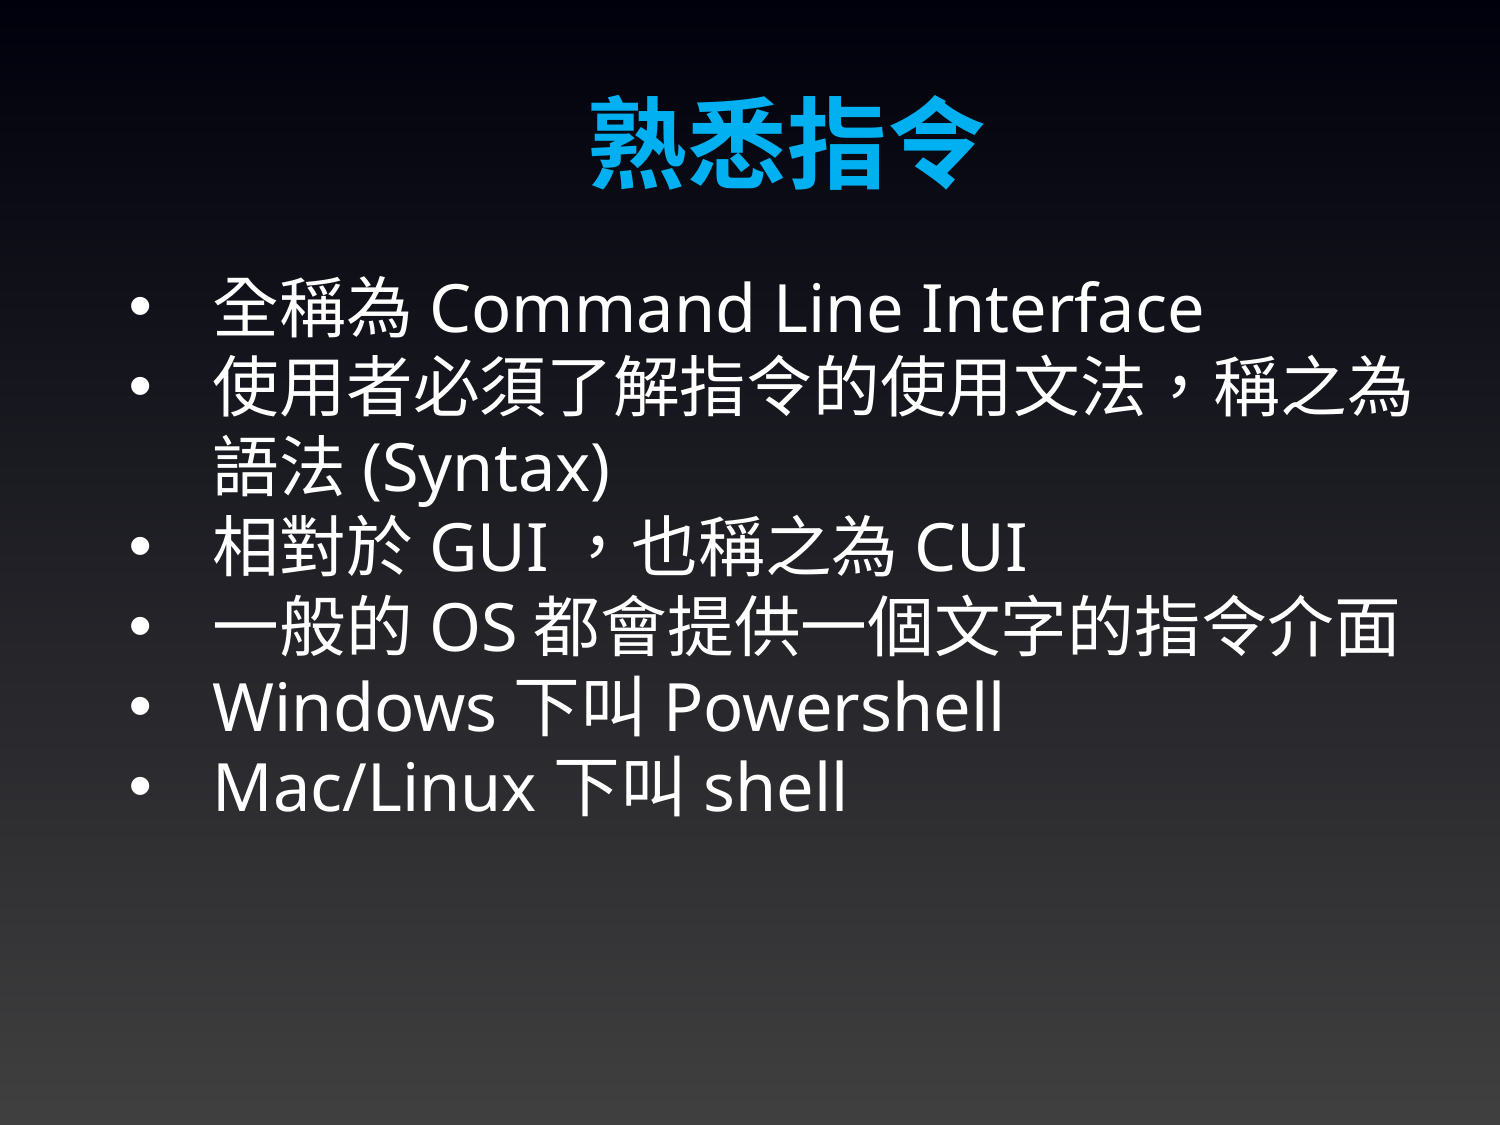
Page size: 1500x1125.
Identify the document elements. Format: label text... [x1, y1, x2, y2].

text_box 全稱為Command Line Interface 使用者必須了解指令的使用文法，稱之為語法(Syntax) 相對於GUI，也稱之為CUI 一般的OS都會提供一個文字的指令介面 Windows下叫Powershell Mac/Linux下叫shell [113, 257, 1439, 833]
text_box 熟悉指令 [572, 54, 1154, 217]
